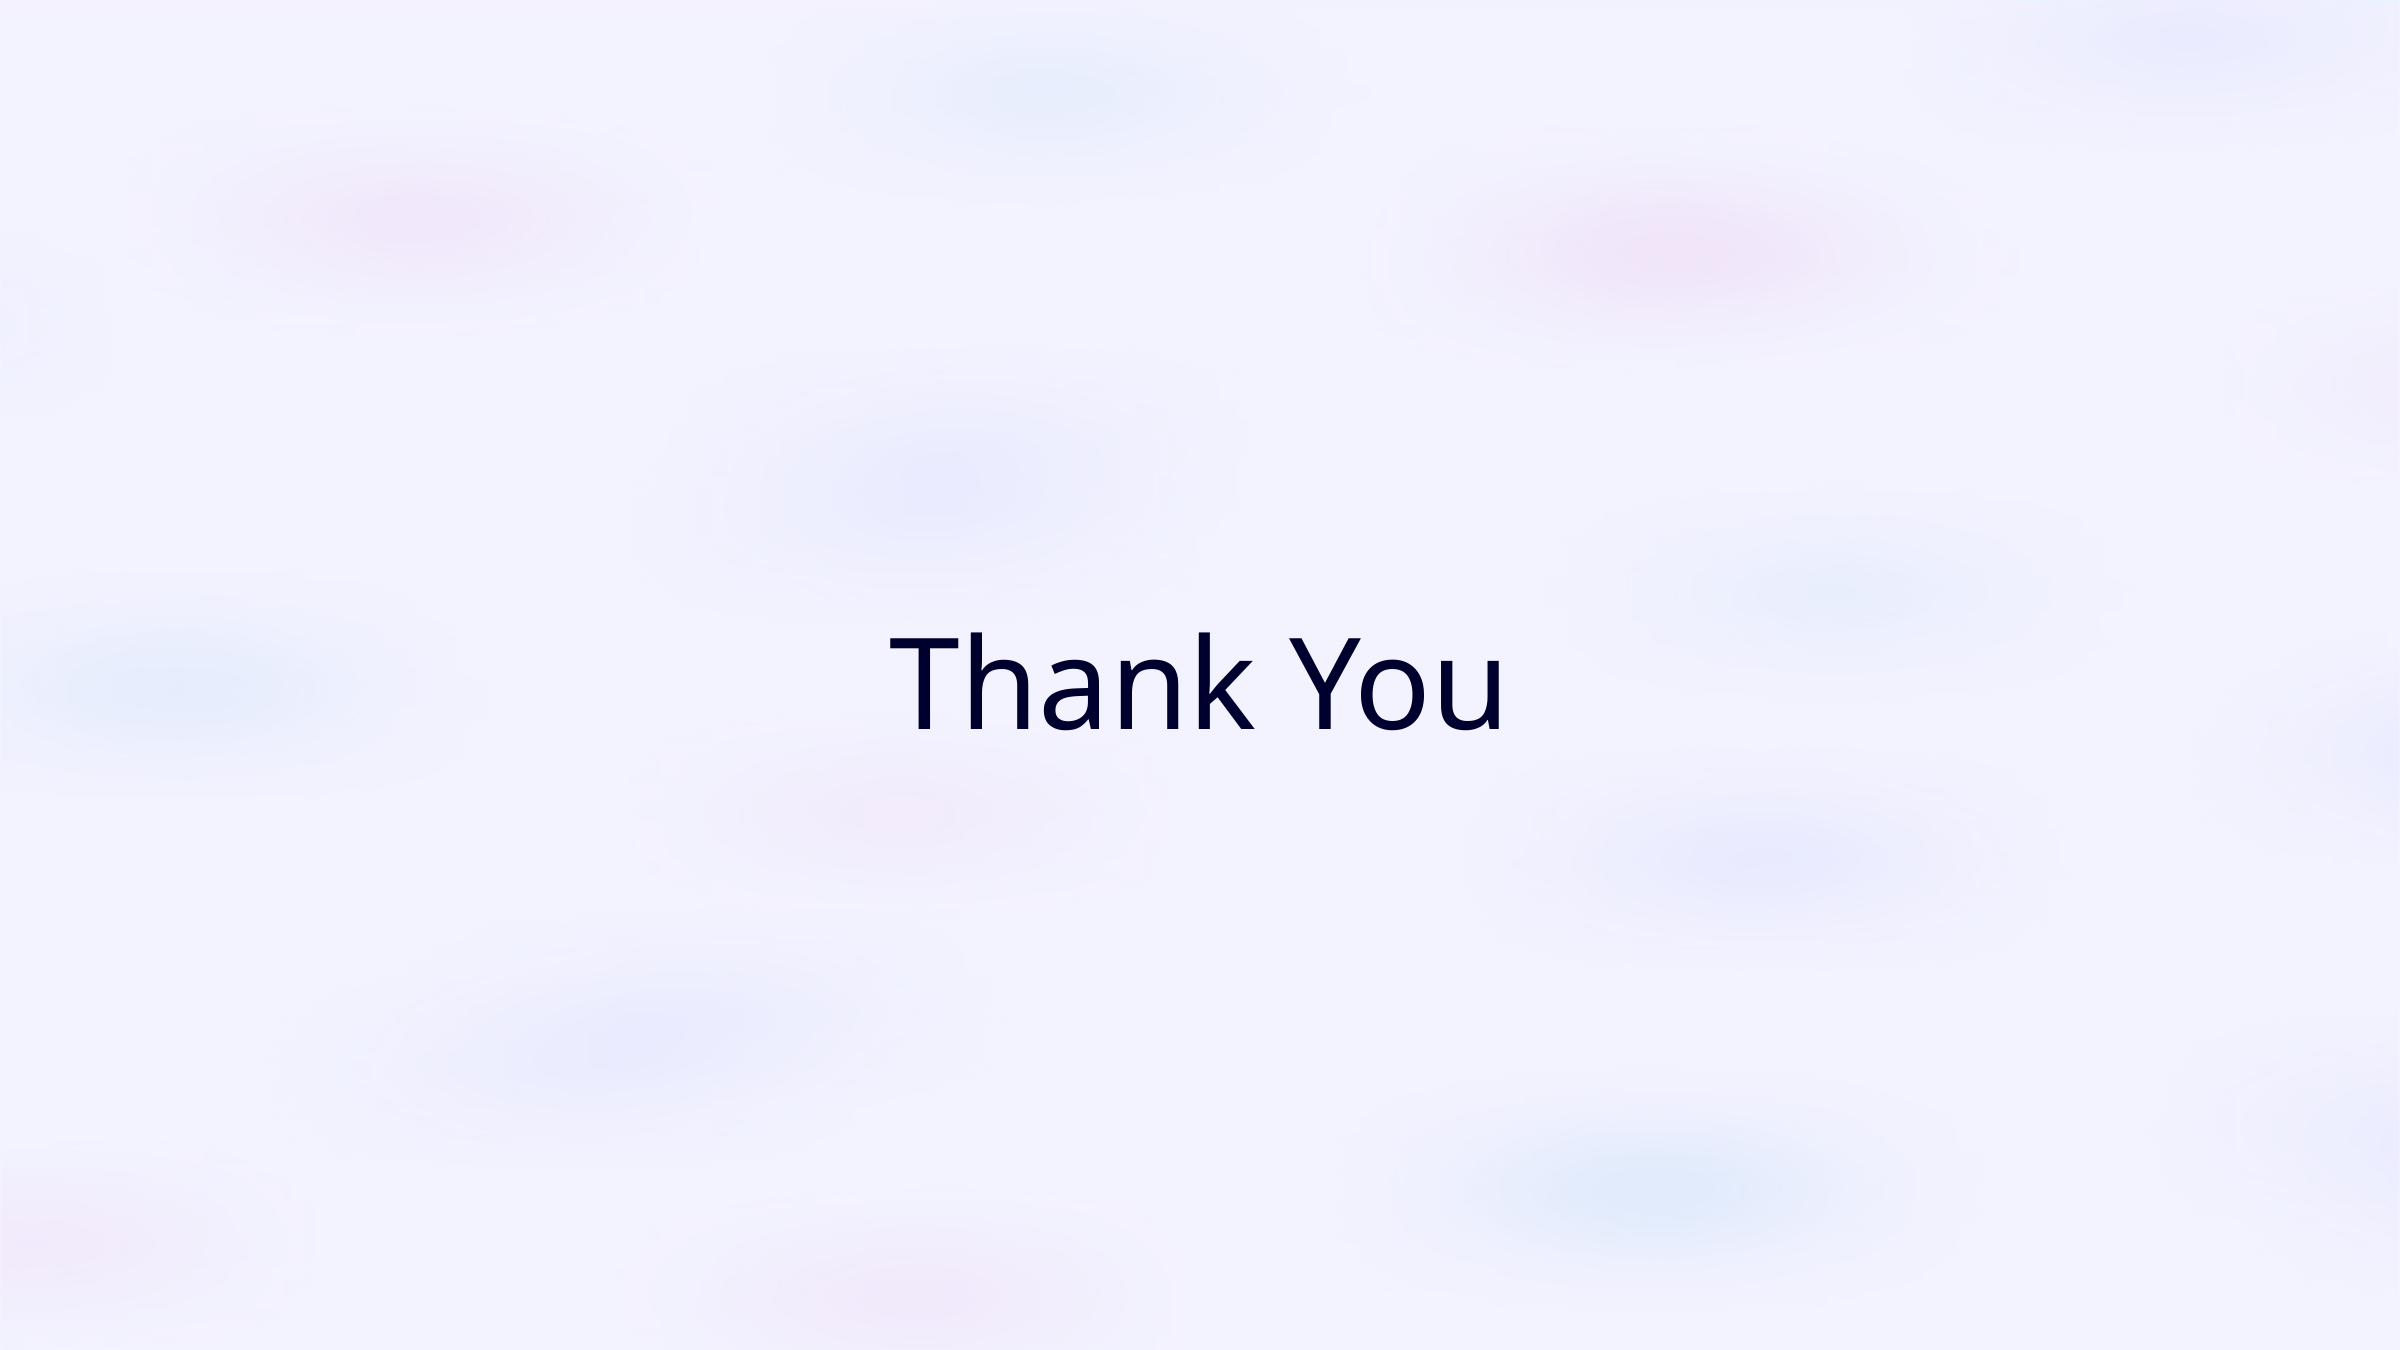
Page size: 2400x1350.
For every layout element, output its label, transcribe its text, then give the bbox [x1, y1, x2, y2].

text_box Thank You [562, 595, 1838, 755]
